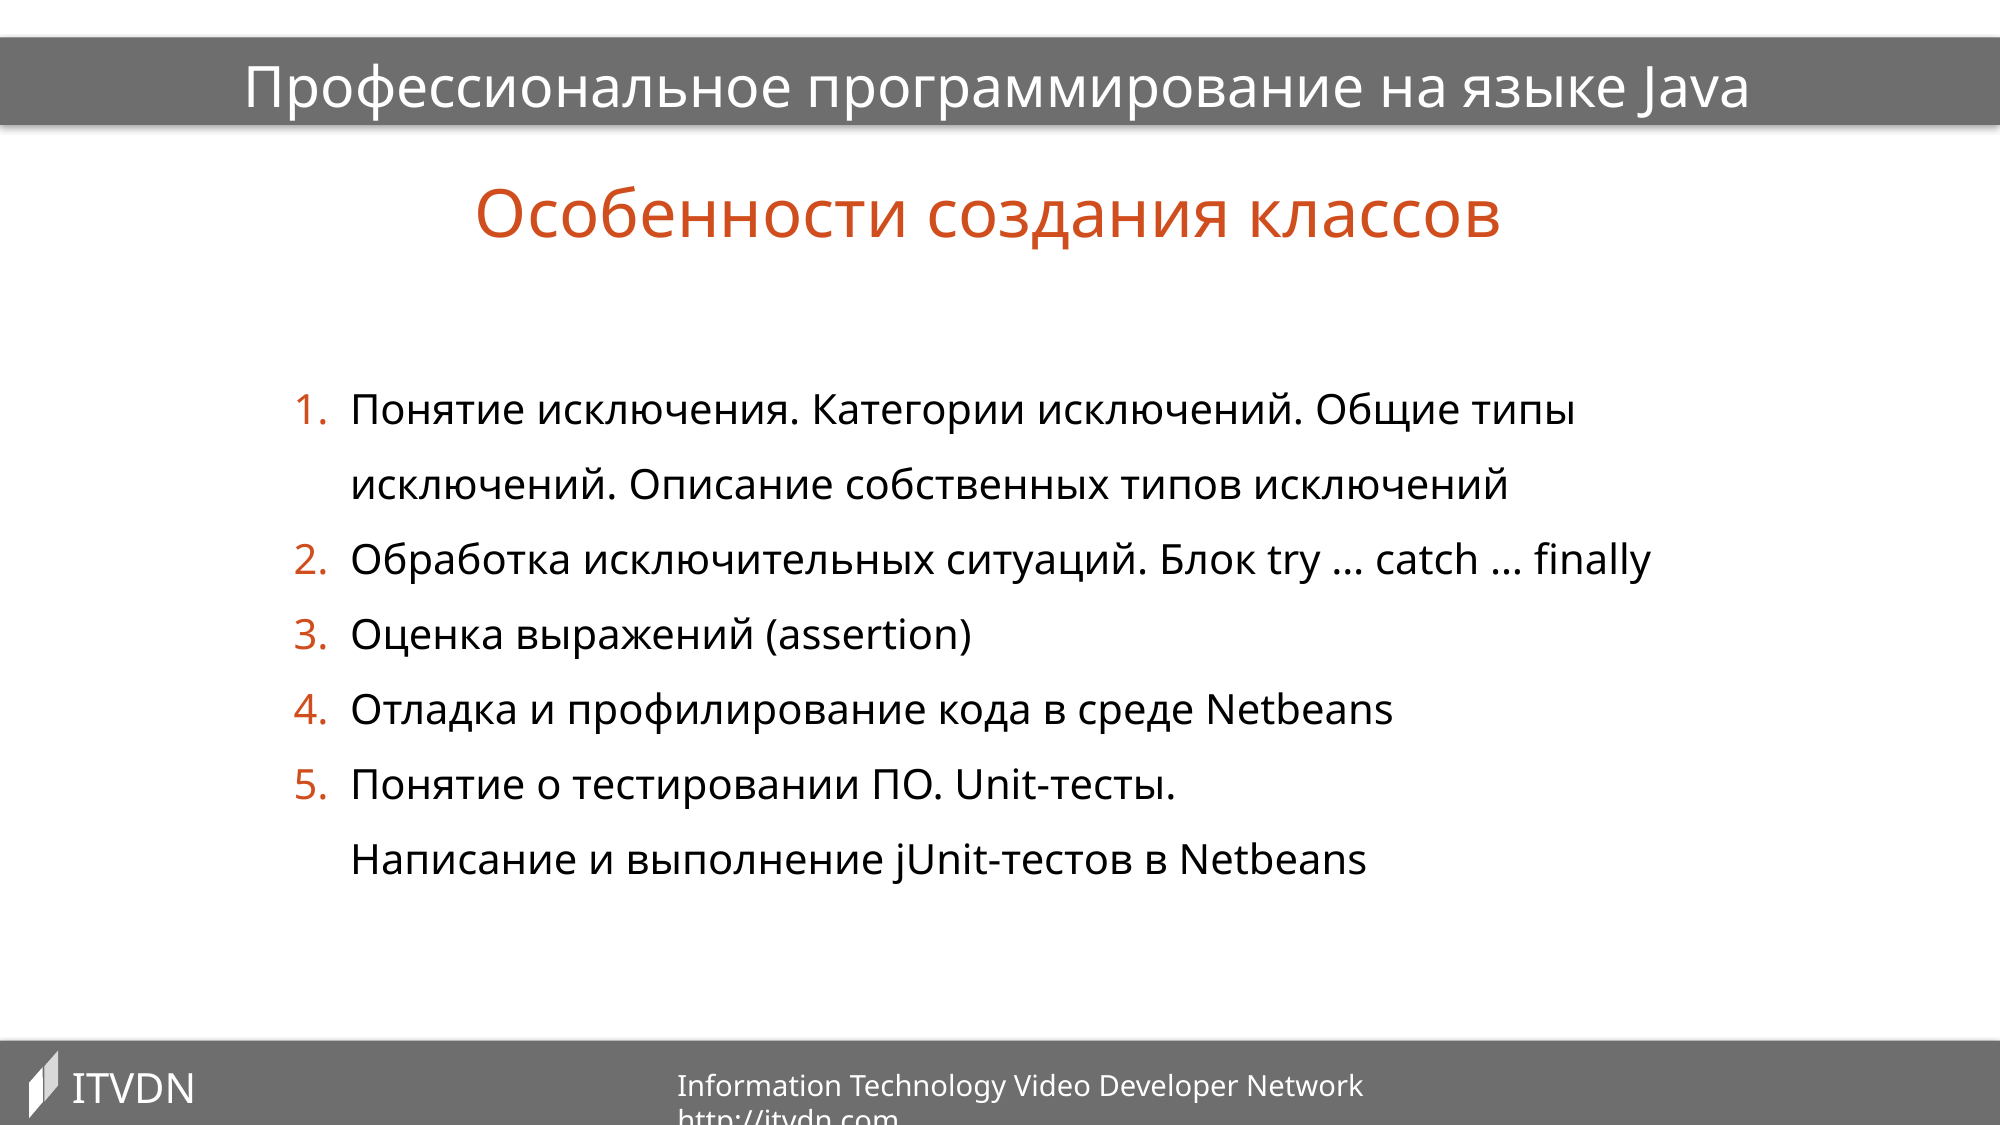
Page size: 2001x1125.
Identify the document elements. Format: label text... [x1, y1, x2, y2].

text_box ITVDN [62, 1054, 212, 1120]
text_box Information Technology Video Developer Network http://itvdn.com [662, 1059, 1963, 1125]
text_box [0, 34, 2000, 128]
text_box Профессиональное программирование на языке Java [207, 37, 1788, 132]
text_box Понятие исключения. Категории исключений. Общие типы исключений. Описание собственных типов исключений Обработка исключительных ситуаций. Блок try … catch … finally Оценка выражений (assertion) Отладка и профилирование кода в среде Netbeans Понятие о тестировании ПО. Unit-тесты. Написание и выполнение jUnit-тестов в Netbeans [277, 348, 1793, 765]
text_box [0, 1037, 2000, 1125]
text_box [28, 1050, 59, 1119]
text_box Особенности создания классов [10, 164, 1985, 258]
